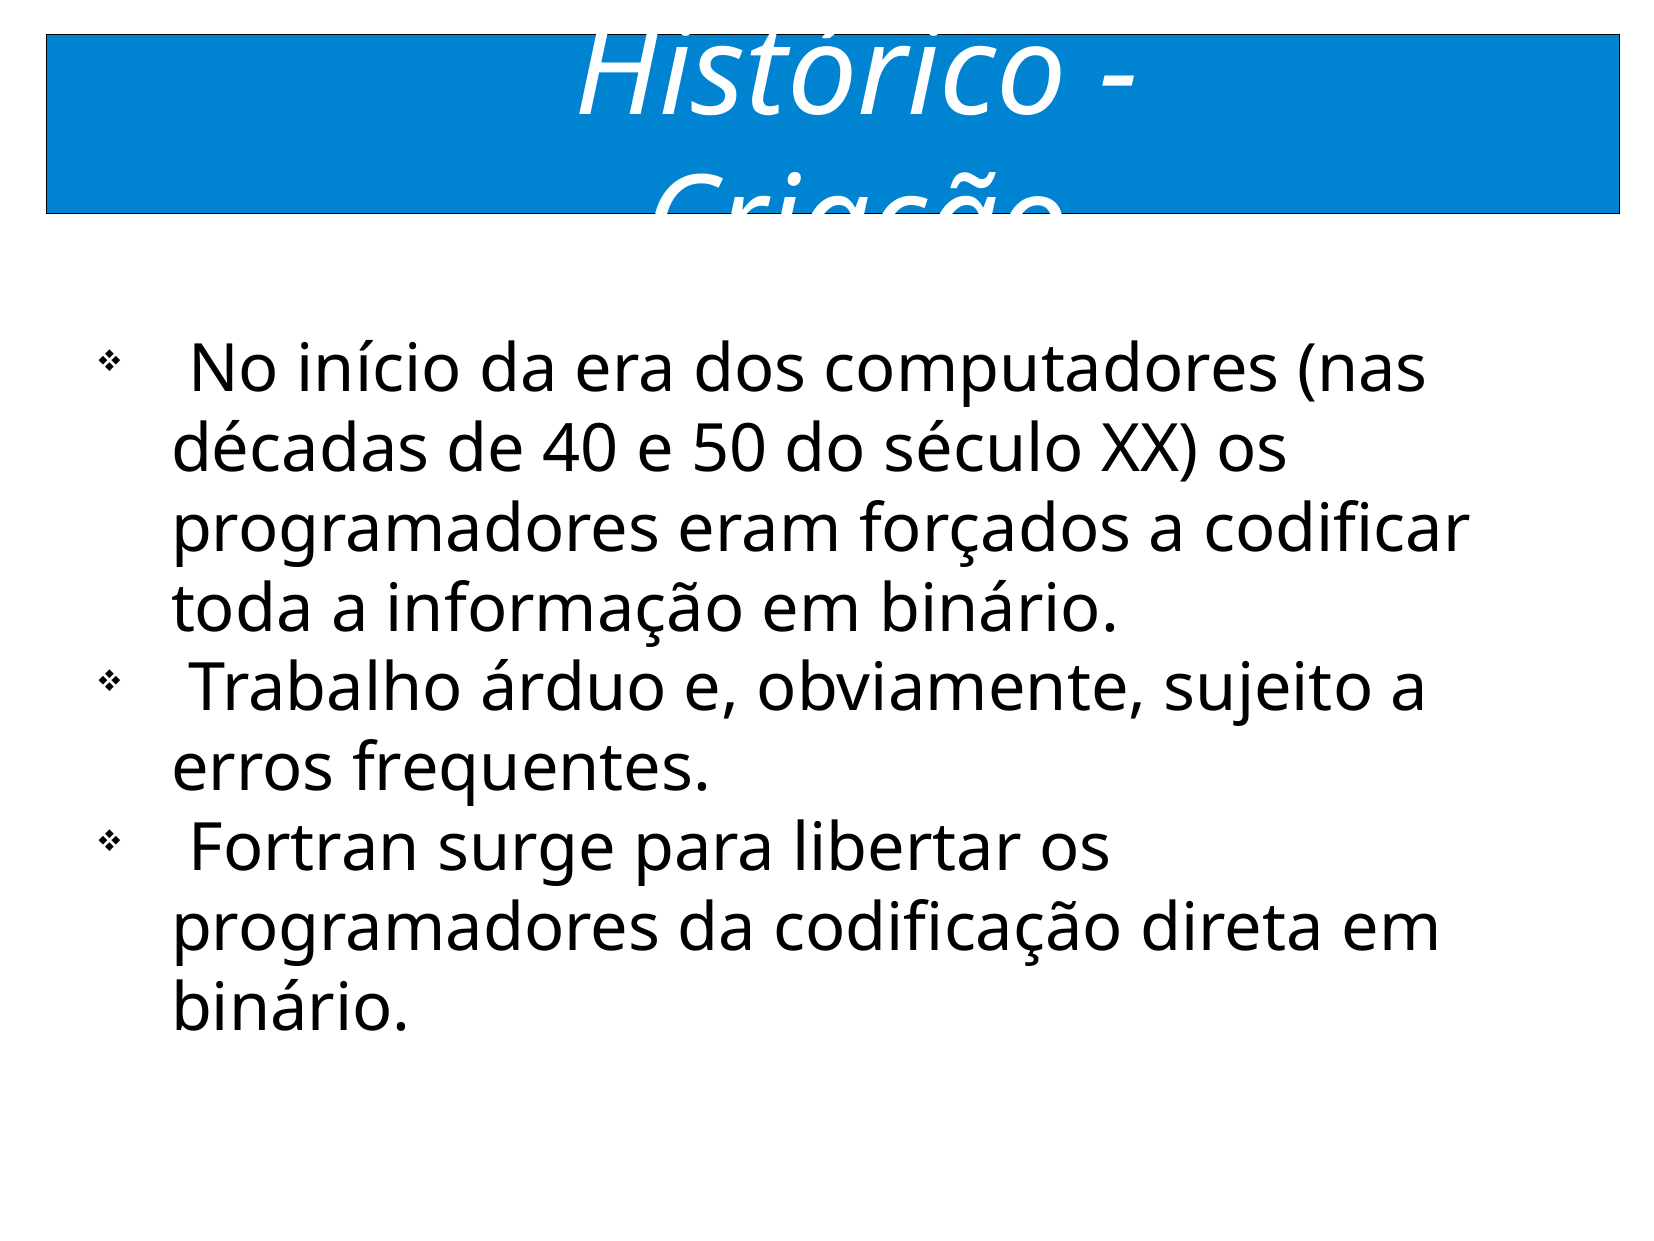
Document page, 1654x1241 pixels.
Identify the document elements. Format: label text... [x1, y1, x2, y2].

text_box [46, 34, 1620, 214]
text_box No início da era dos computadores (nas décadas de 40 e 50 do século XX) os programadores eram forçados a codificar toda a informação em binário. Trabalho árduo e, obviamente, sujeito a erros frequentes. Fortran surge para libertar os programadores da codificação direta em binário. [81, 317, 1586, 1052]
text_box Histórico - Criação [369, 0, 1344, 180]
